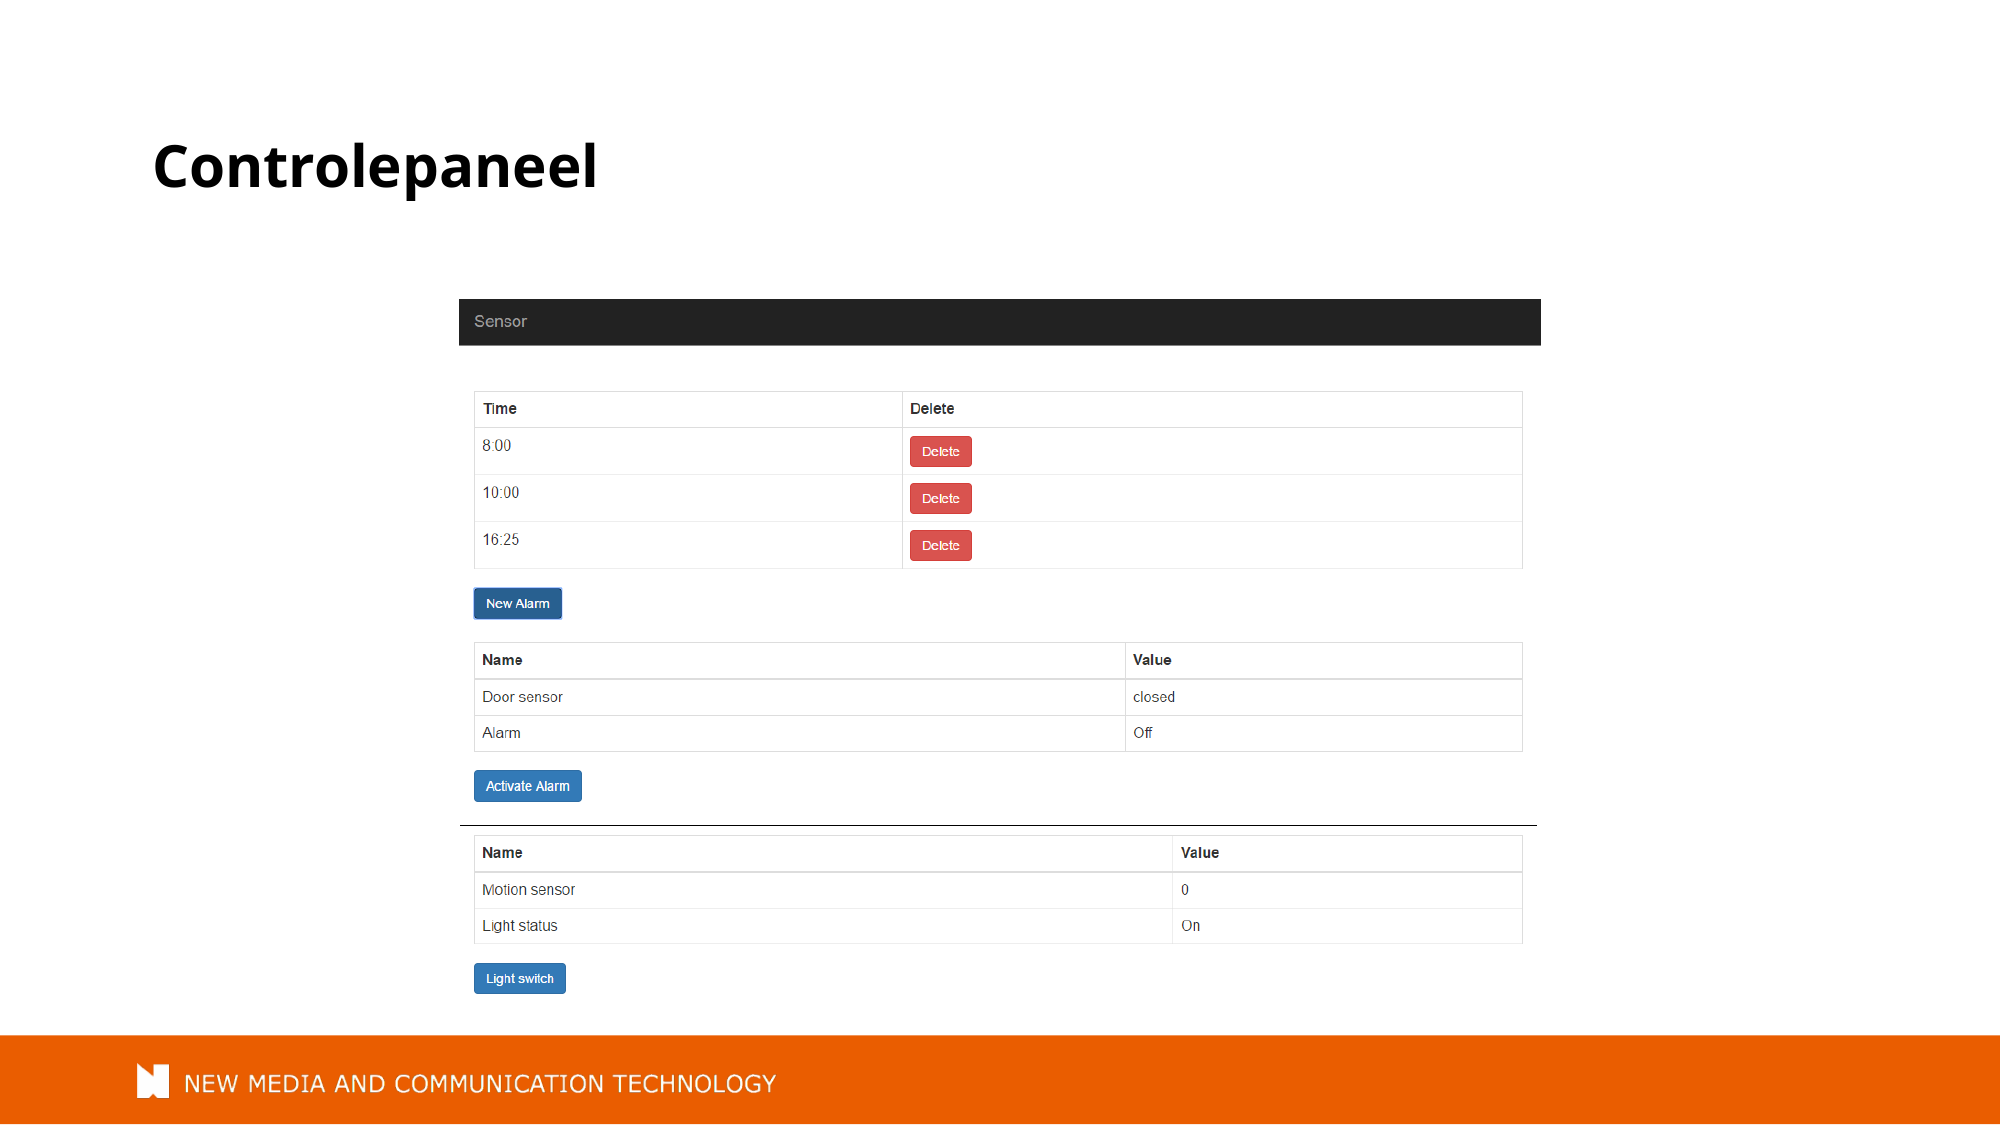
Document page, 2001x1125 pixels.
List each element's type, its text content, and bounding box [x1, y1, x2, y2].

title Controlepaneel [137, 59, 1863, 278]
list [459, 299, 1541, 1014]
picture [137, 1063, 832, 1103]
